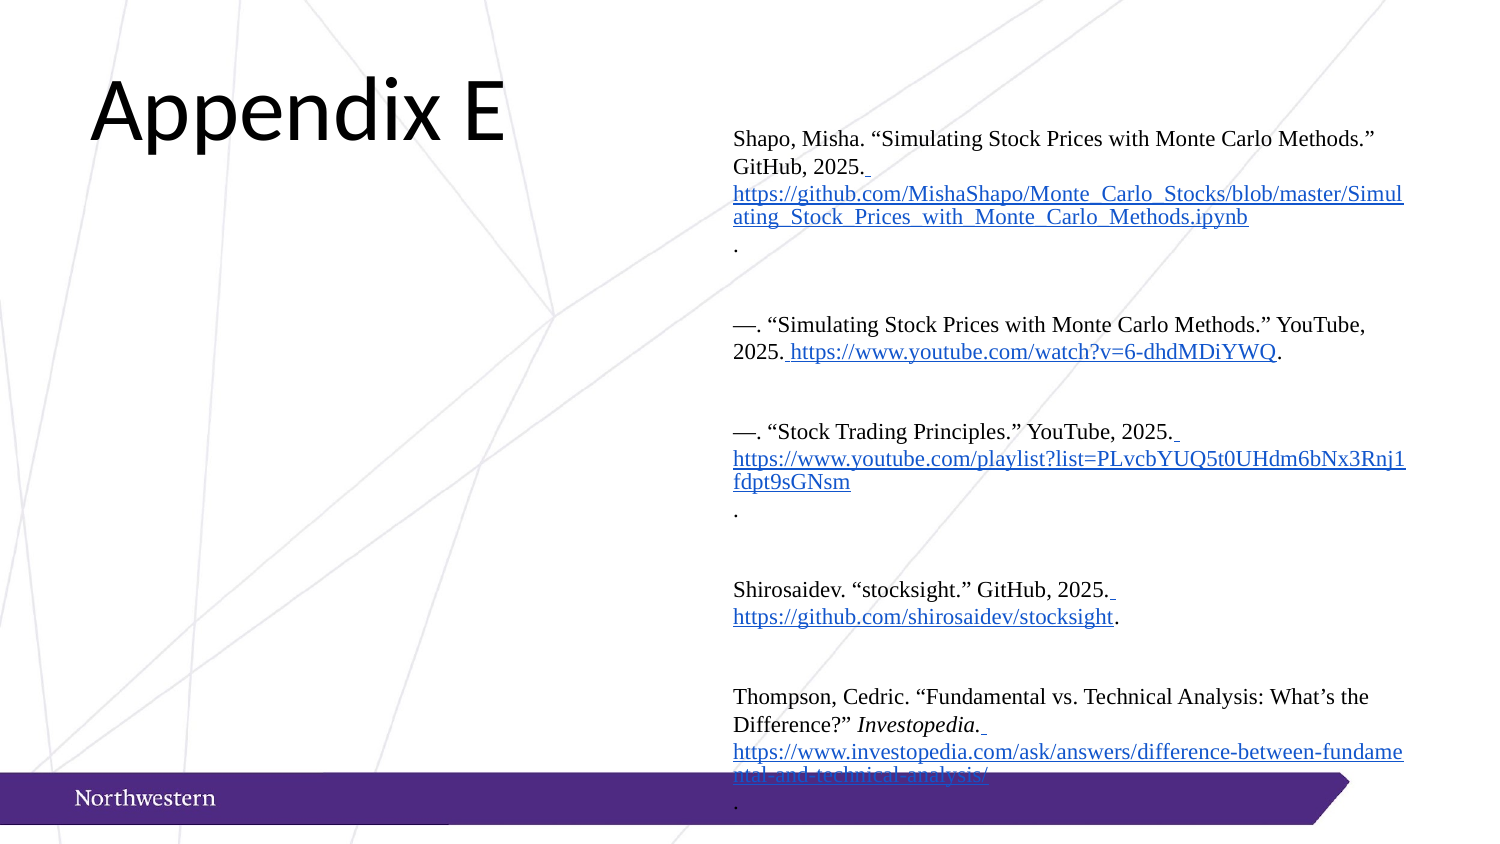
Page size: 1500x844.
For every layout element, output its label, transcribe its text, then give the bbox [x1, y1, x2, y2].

text_box Shapo, Misha. “Simulating Stock Prices with Monte Carlo Methods.” GitHub, 2025. https://github.com/MishaShapo/Monte_Carlo_Stocks/blob/master/Simulating_Stock_Prices_with_Monte_Carlo_Methods.ipynb. —. “Simulating Stock Prices with Monte Carlo Methods.” YouTube, 2025. https://www.youtube.com/watch?v=6-dhdMDiYWQ. —. “Stock Trading Principles.” YouTube, 2025. https://www.youtube.com/playlist?list=PLvcbYUQ5t0UHdm6bNx3Rnj1fdpt9sGNsm. Shirosaidev. “stocksight.” GitHub, 2025. https://github.com/shirosaidev/stocksight. Thompson, Cedric. “Fundamental vs. Technical Analysis: What’s the Difference?” Investopedia. https://www.investopedia.com/ask/answers/difference-between-fundamental-and-technical-analysis/. [718, 29, 1426, 750]
picture [0, 0, 1500, 844]
title Appendix E [75, 33, 718, 175]
